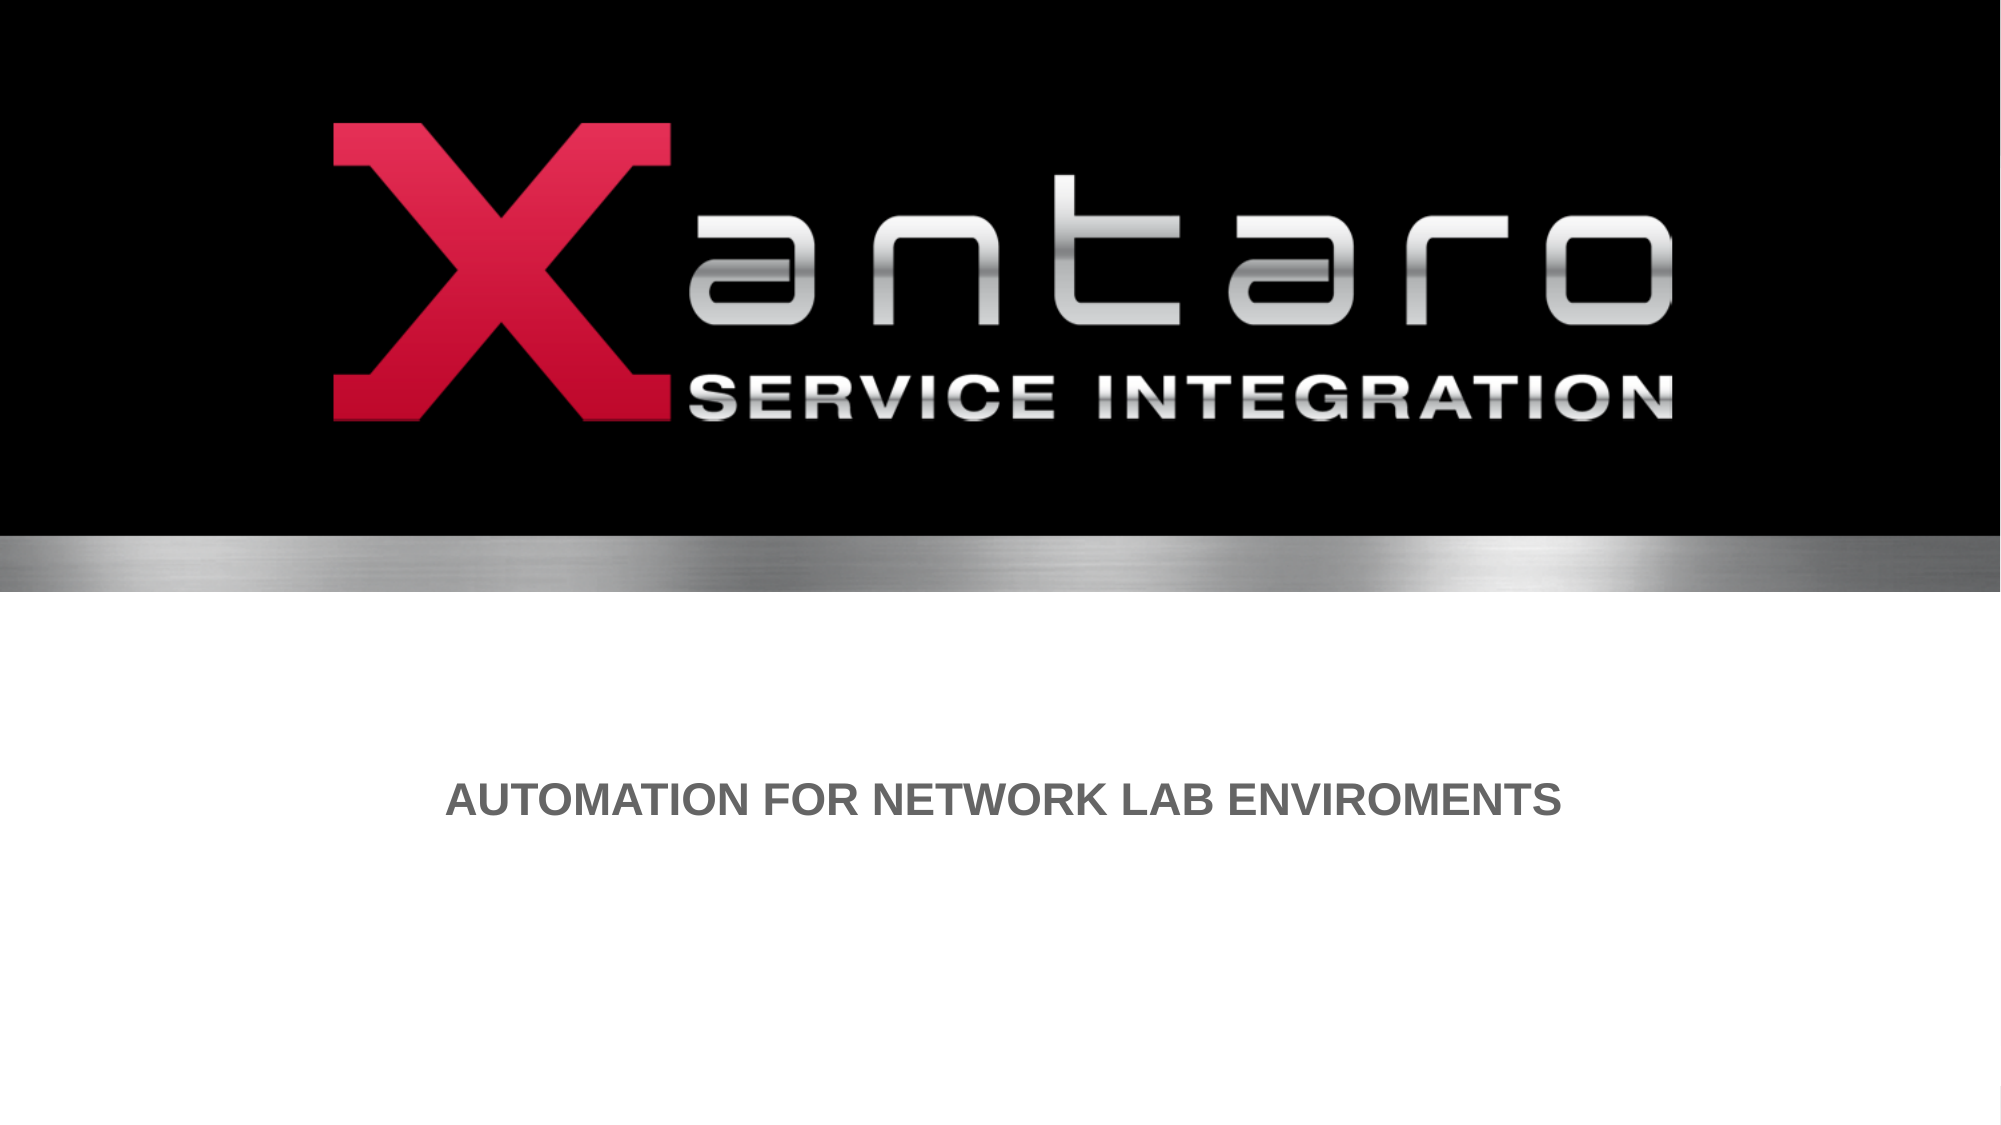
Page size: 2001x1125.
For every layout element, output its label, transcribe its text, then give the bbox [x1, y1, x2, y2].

picture [0, 0, 2001, 592]
title Automation for Network Lab Enviroments [147, 595, 1861, 832]
